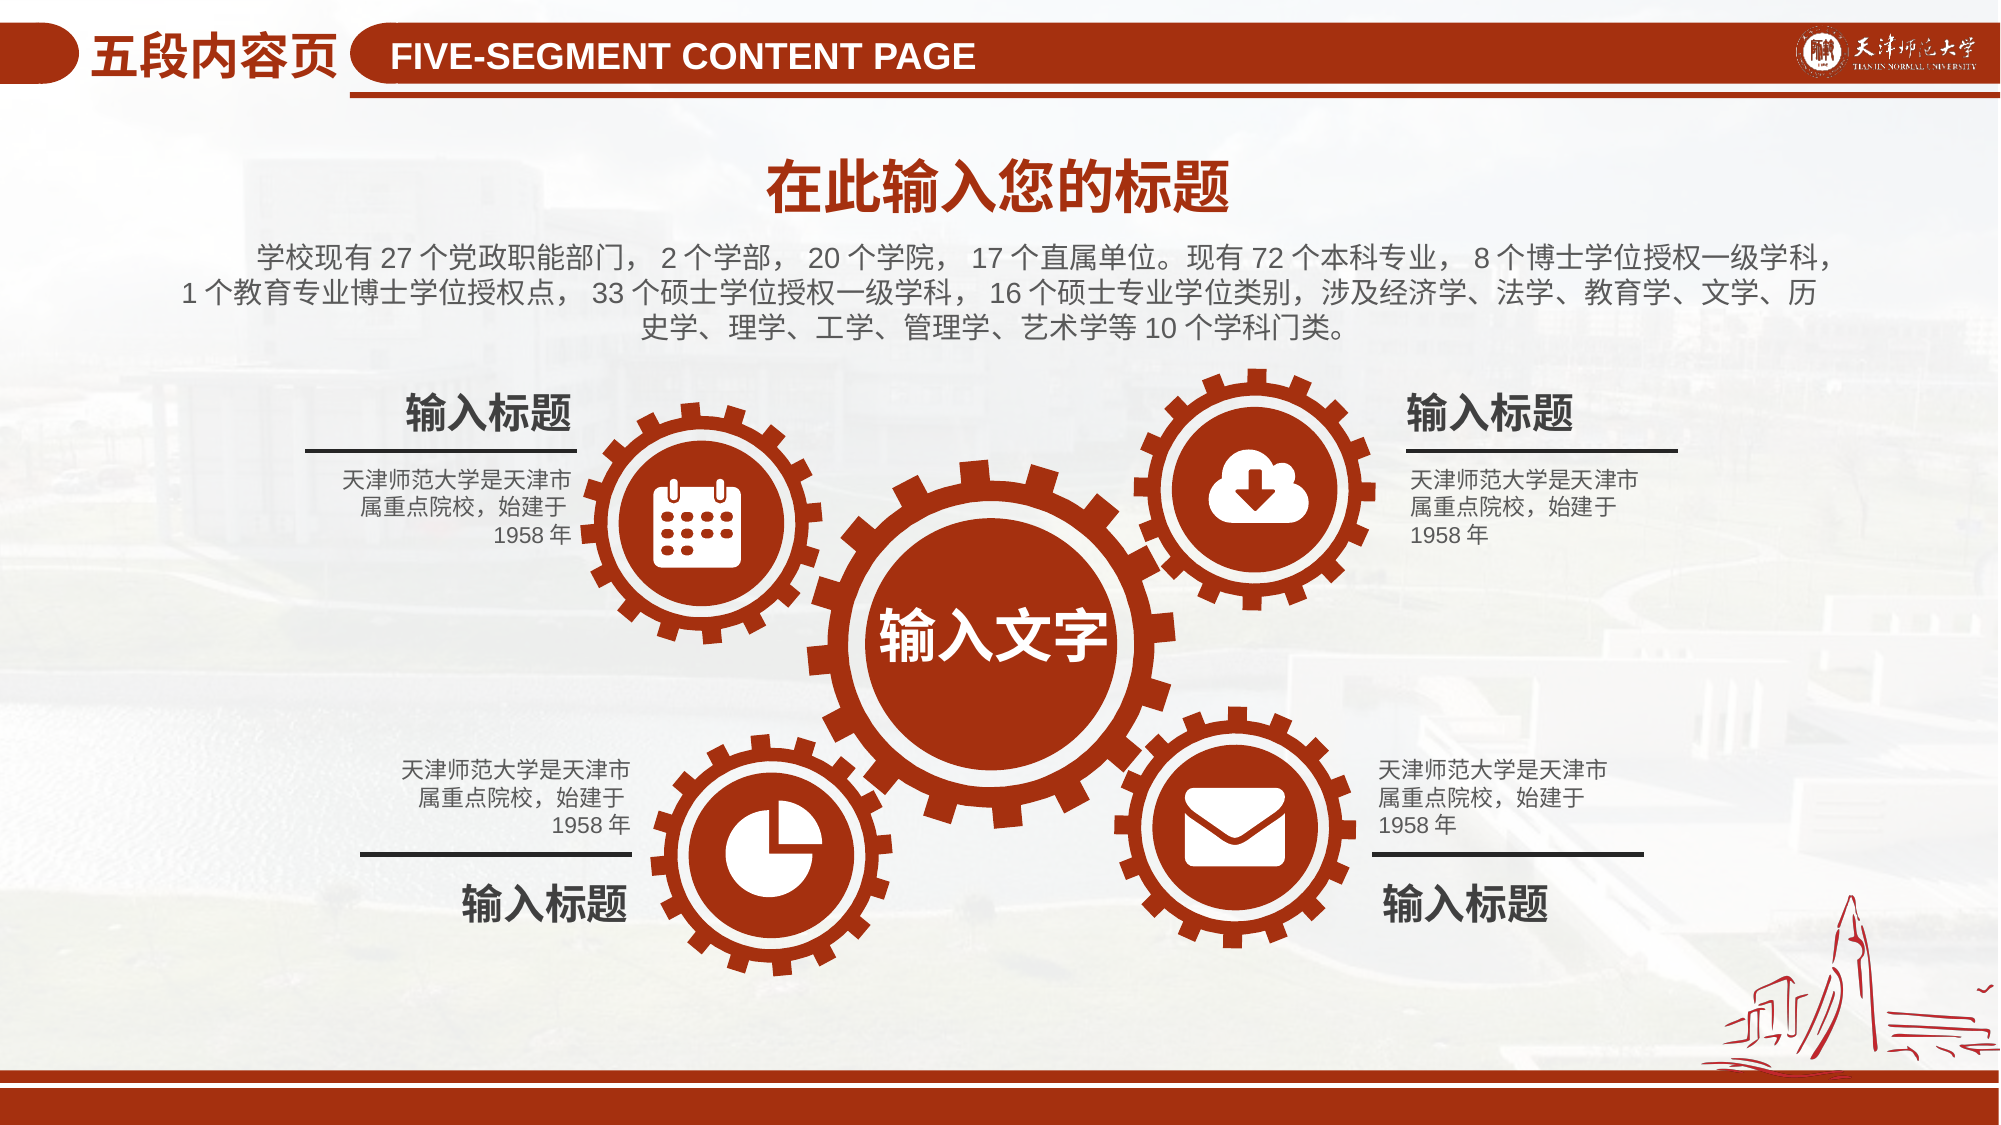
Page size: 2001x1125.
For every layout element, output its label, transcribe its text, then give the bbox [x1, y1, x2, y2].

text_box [807, 460, 1176, 829]
picture [1781, 0, 1996, 116]
text_box 天津师范大学是天津市属重点院校，始建于1958年 [326, 457, 580, 555]
text_box 输入标题 [389, 379, 588, 445]
list FIVE-SEGMENT CONTENT PAGE [375, 29, 1207, 86]
text_box 天津师范大学是天津市属重点院校，始建于1958年 [1363, 748, 1625, 846]
text_box 天津师范大学是天津市属重点院校，始建于1958年 [384, 748, 646, 846]
text_box 学校现有27个党政职能部门，2个学部，20个学院，17个直属单位。现有72个本科专业，8个博士学位授权一级学科，1个教育专业博士学位授权点，33个硕士学位授权一级学科，16个硕士专业学位类别，涉及经济学、法学、教育学、文学、历史学、理学、工学、管理学、艺术学等10个学科门类。 [162, 232, 1838, 353]
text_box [650, 734, 893, 977]
text_box 输入标题 [1367, 870, 1565, 936]
list 五段内容页 [74, 24, 359, 80]
text_box 输入标题 [1391, 379, 1589, 445]
picture [1701, 895, 2000, 1080]
text_box 在此输入您的标题 [750, 142, 1250, 228]
text_box 天津师范大学是天津市属重点院校，始建于1958年 [1395, 457, 1657, 555]
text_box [580, 402, 823, 645]
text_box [1133, 368, 1376, 611]
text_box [1114, 706, 1356, 949]
text_box 输入标题 [446, 870, 644, 936]
